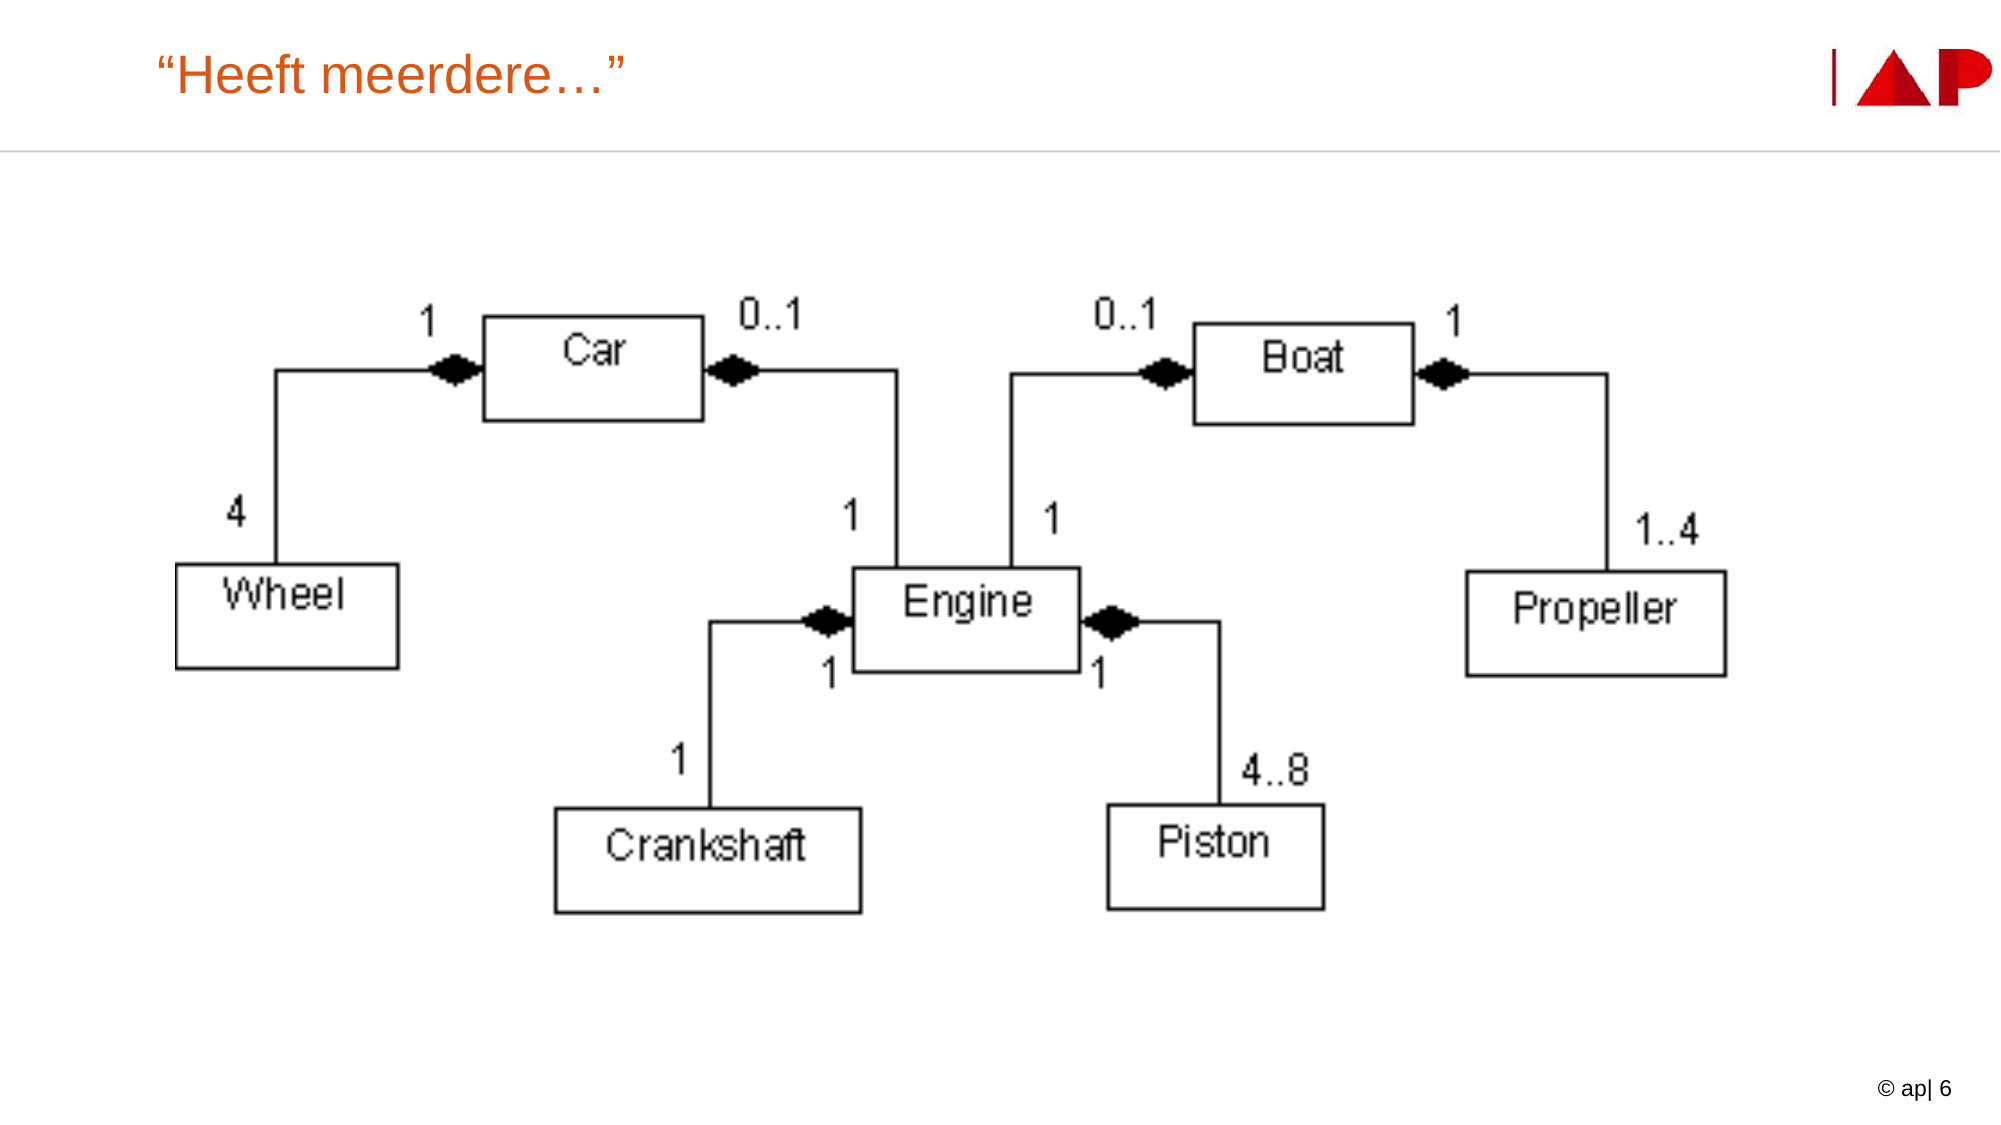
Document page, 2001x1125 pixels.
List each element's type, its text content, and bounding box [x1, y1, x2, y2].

title “Heeft meerdere…” [157, 0, 1843, 152]
picture [1843, 10, 2000, 142]
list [175, 291, 1732, 923]
slide_number © ap| 6 [1425, 1061, 1953, 1113]
